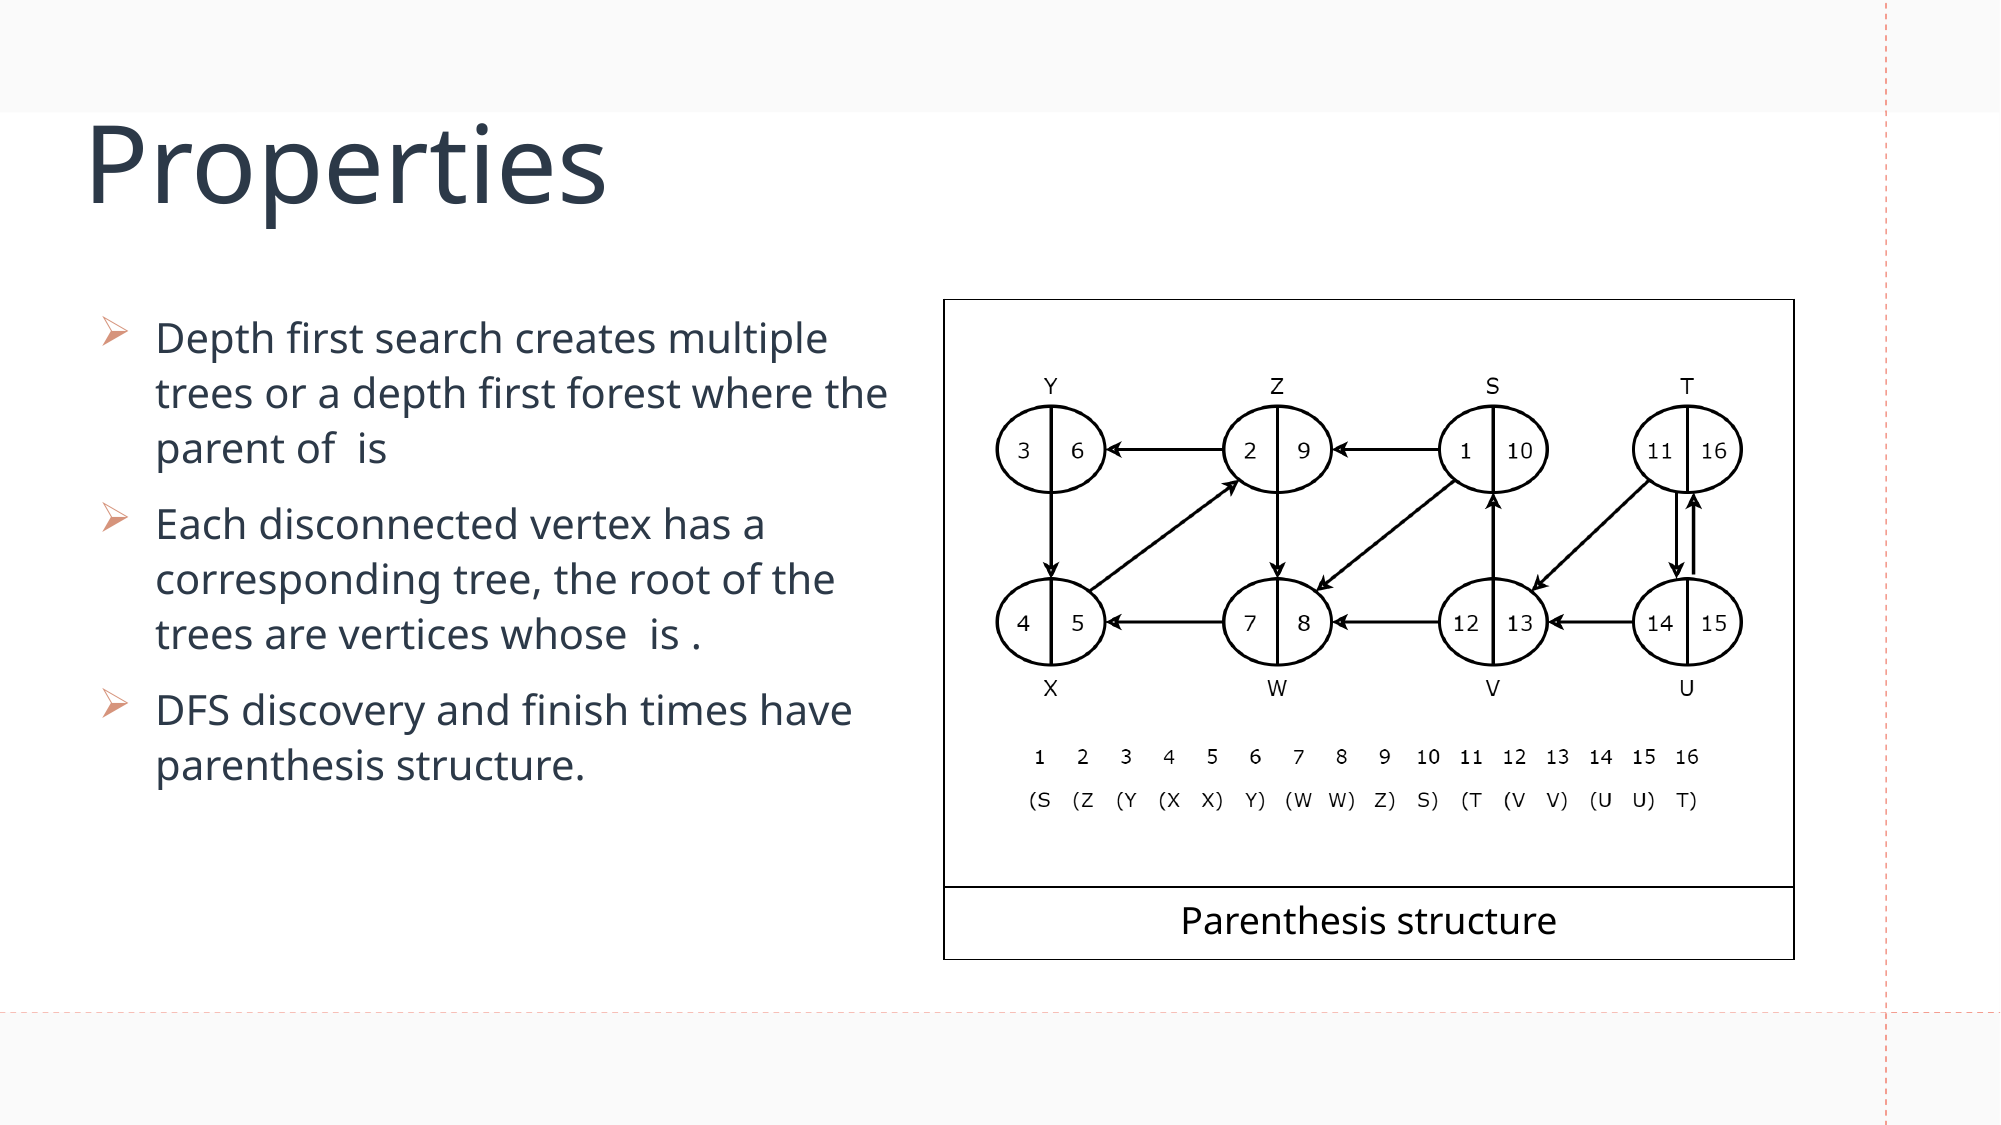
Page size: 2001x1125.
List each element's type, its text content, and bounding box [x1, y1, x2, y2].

table_cell Parenthesis structure [945, 888, 1793, 959]
picture [991, 358, 1747, 825]
title Properties [68, 59, 1794, 278]
table_header [945, 300, 1793, 886]
